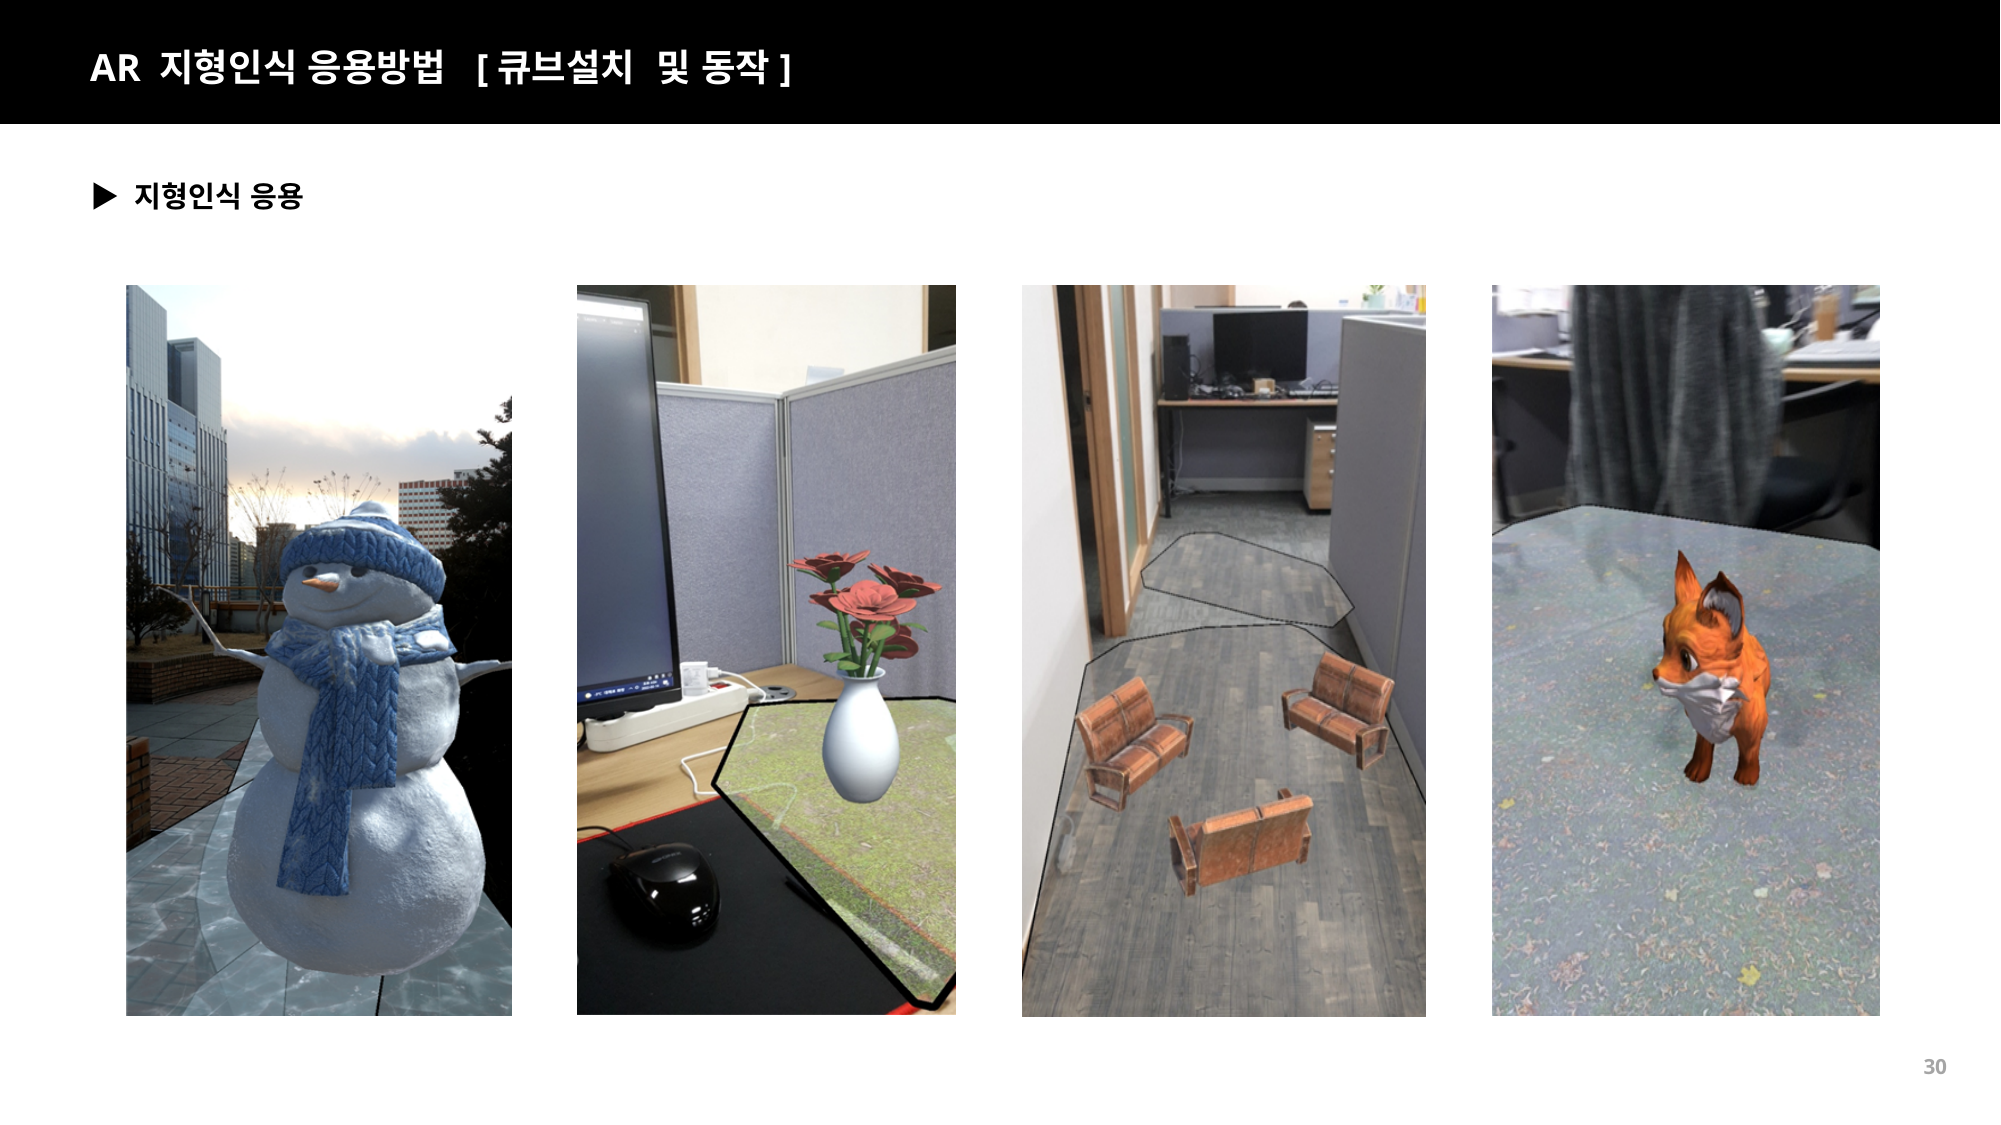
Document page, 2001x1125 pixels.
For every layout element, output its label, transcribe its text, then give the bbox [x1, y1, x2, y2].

text_box AR 지형인식 응용방법 [큐브설치 및 동작] [75, 36, 876, 97]
text_box 30 [1908, 1046, 1963, 1087]
text_box [0, 0, 2000, 125]
picture [1492, 285, 1880, 1016]
picture [1022, 285, 1426, 1017]
picture [126, 285, 512, 1016]
picture [577, 285, 956, 1016]
text_box ▶ 지형인식 응용 [75, 171, 460, 221]
